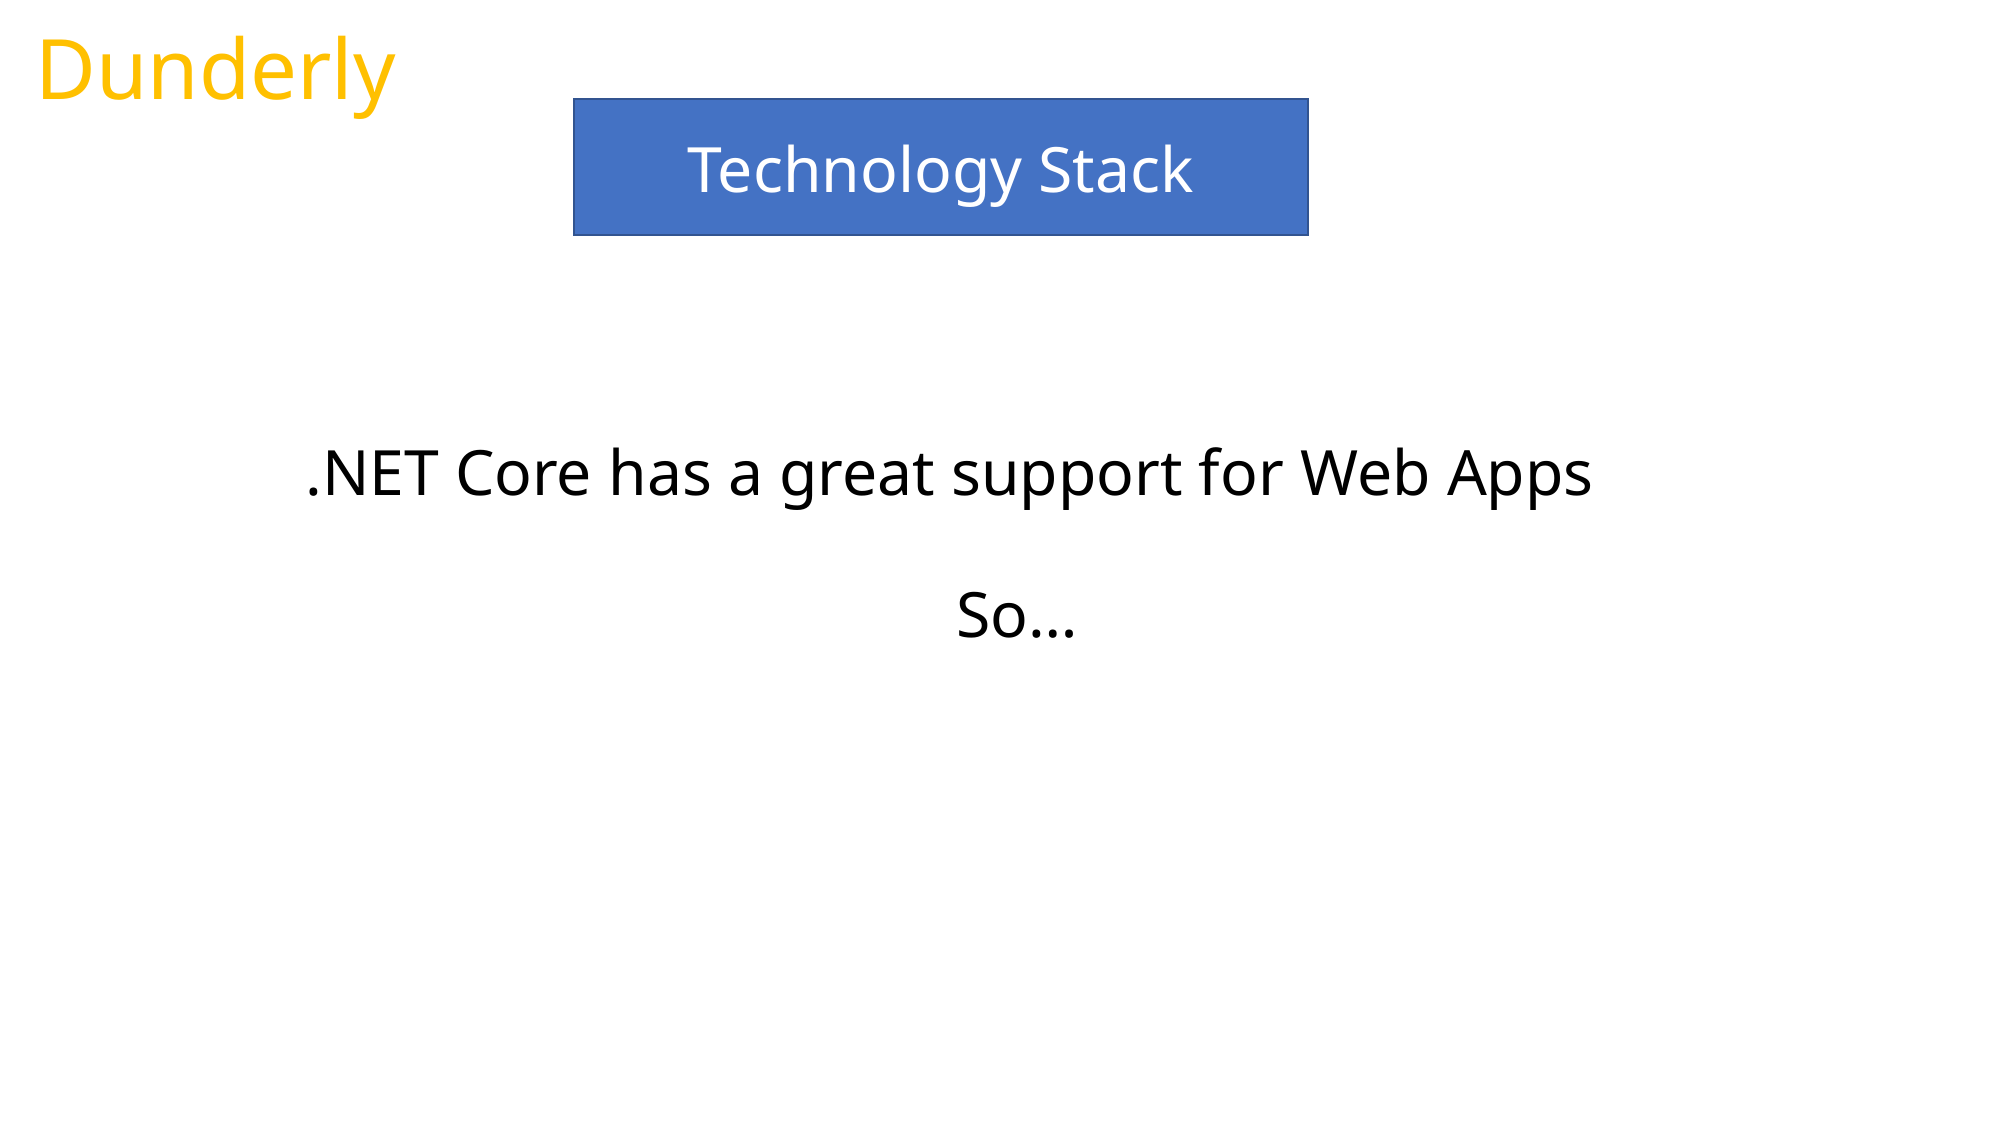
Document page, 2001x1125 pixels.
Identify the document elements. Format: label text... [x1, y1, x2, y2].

text_box So… [290, 492, 1745, 658]
text_box Dunderly [20, 8, 434, 124]
text_box .NET Core has a great support for Web Apps [290, 350, 1745, 492]
text_box Technology Stack [573, 98, 1309, 236]
